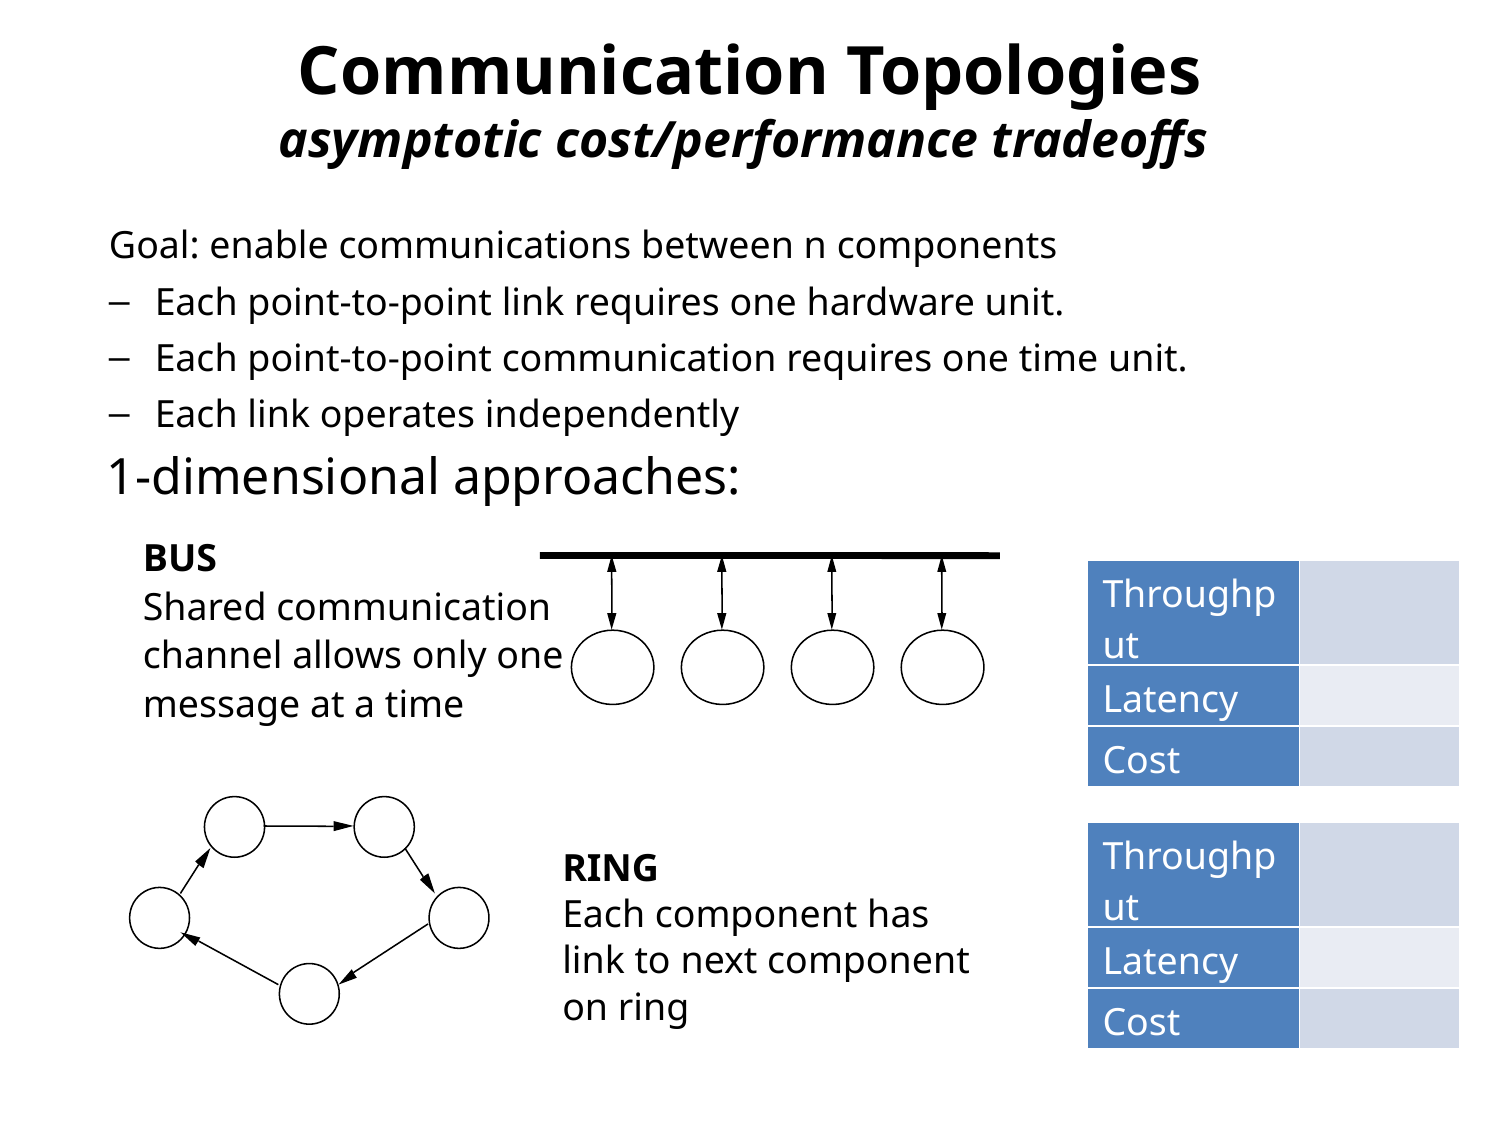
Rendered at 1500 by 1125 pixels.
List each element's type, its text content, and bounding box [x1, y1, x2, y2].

text_box 1-dimensional approaches: [92, 436, 757, 512]
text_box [127, 522, 1001, 784]
title Communication Topologies asymptotic cost/performance tradeoffs [75, 45, 1425, 150]
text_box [125, 792, 1001, 1026]
text_box Goal: enable communications between n components Each point-to-point link requires one hardware unit. Each point-to-point communication requires one time unit. Each link operates independently [96, 206, 1360, 440]
